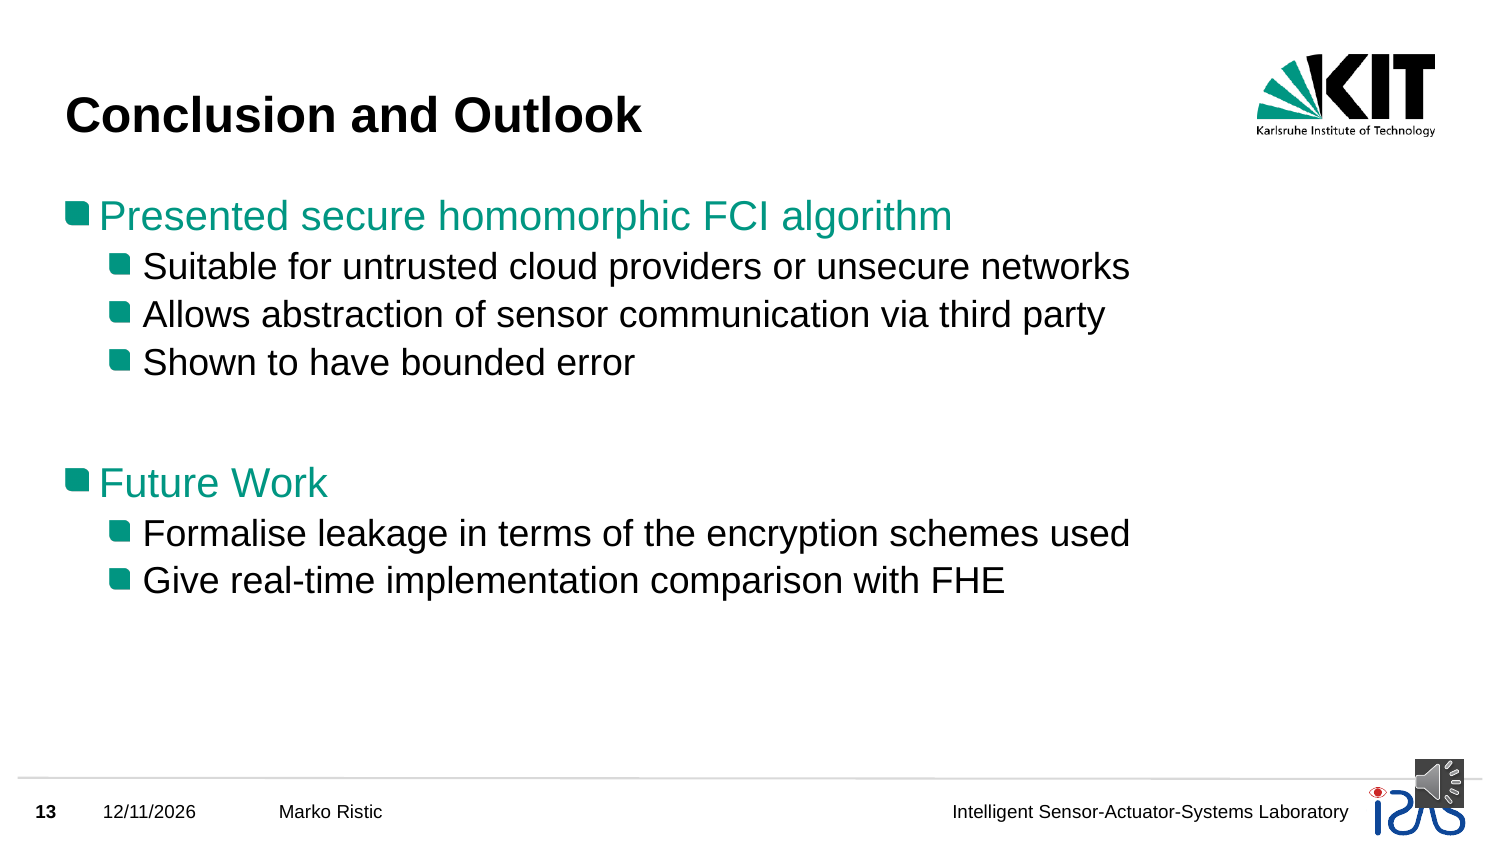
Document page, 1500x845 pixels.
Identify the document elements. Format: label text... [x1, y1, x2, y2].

picture [109, 520, 130, 544]
list Presented secure homomorphic FCI algorithm Suitable for untrusted cloud providers or unsecure networks Allows abstraction of sensor communication via third party Shown to have bounded error Future Work Formalise leakage in terms of the encryption schemes used Give real-time implementation comparison with FHE [65, 194, 1435, 747]
title Conclusion and Outlook [64, 48, 1192, 144]
picture [65, 201, 89, 228]
picture [109, 349, 130, 373]
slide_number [102, 778, 272, 844]
picture [109, 301, 130, 325]
picture [109, 568, 130, 592]
picture [109, 253, 130, 277]
picture [65, 468, 89, 494]
picture [1257, 54, 1435, 137]
slide_number 13 [35, 778, 89, 844]
picture [1366, 758, 1466, 837]
